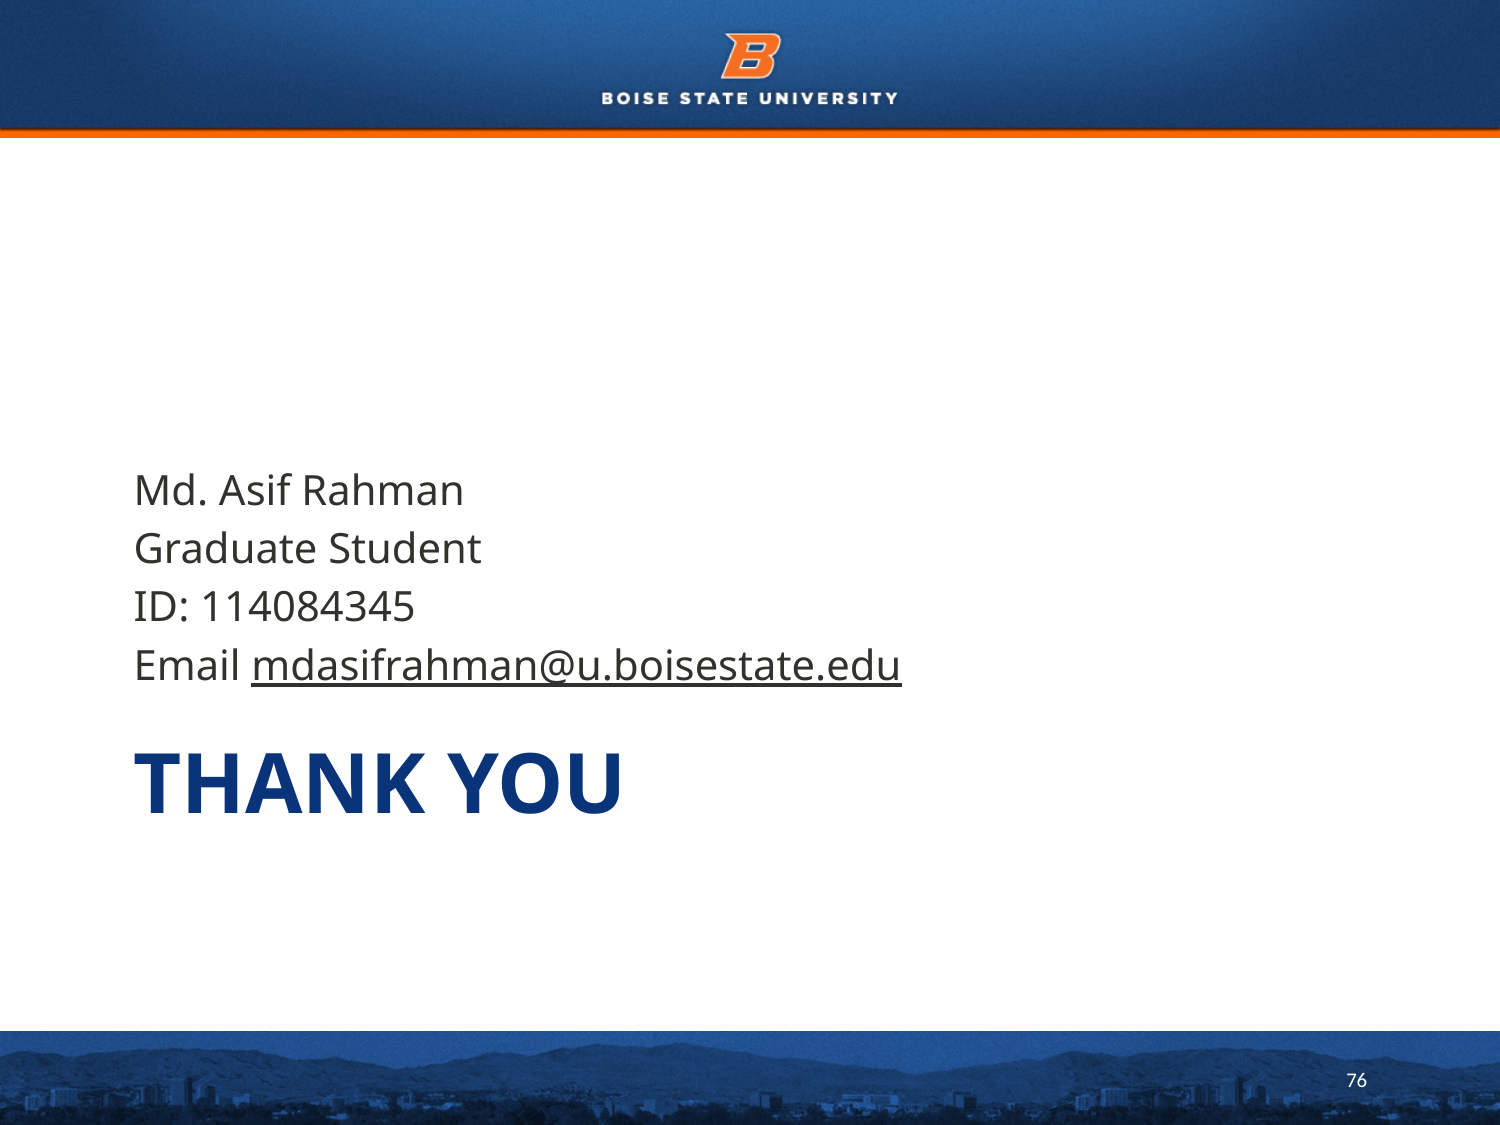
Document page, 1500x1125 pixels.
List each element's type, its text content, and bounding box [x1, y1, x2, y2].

list Md. Asif Rahman Graduate Student ID: 114084345 Email mdasifrahman@u.boisestate.edu [118, 450, 1394, 697]
picture [0, 0, 1500, 138]
picture [0, 1031, 1500, 1125]
title Thank You [118, 722, 1394, 947]
